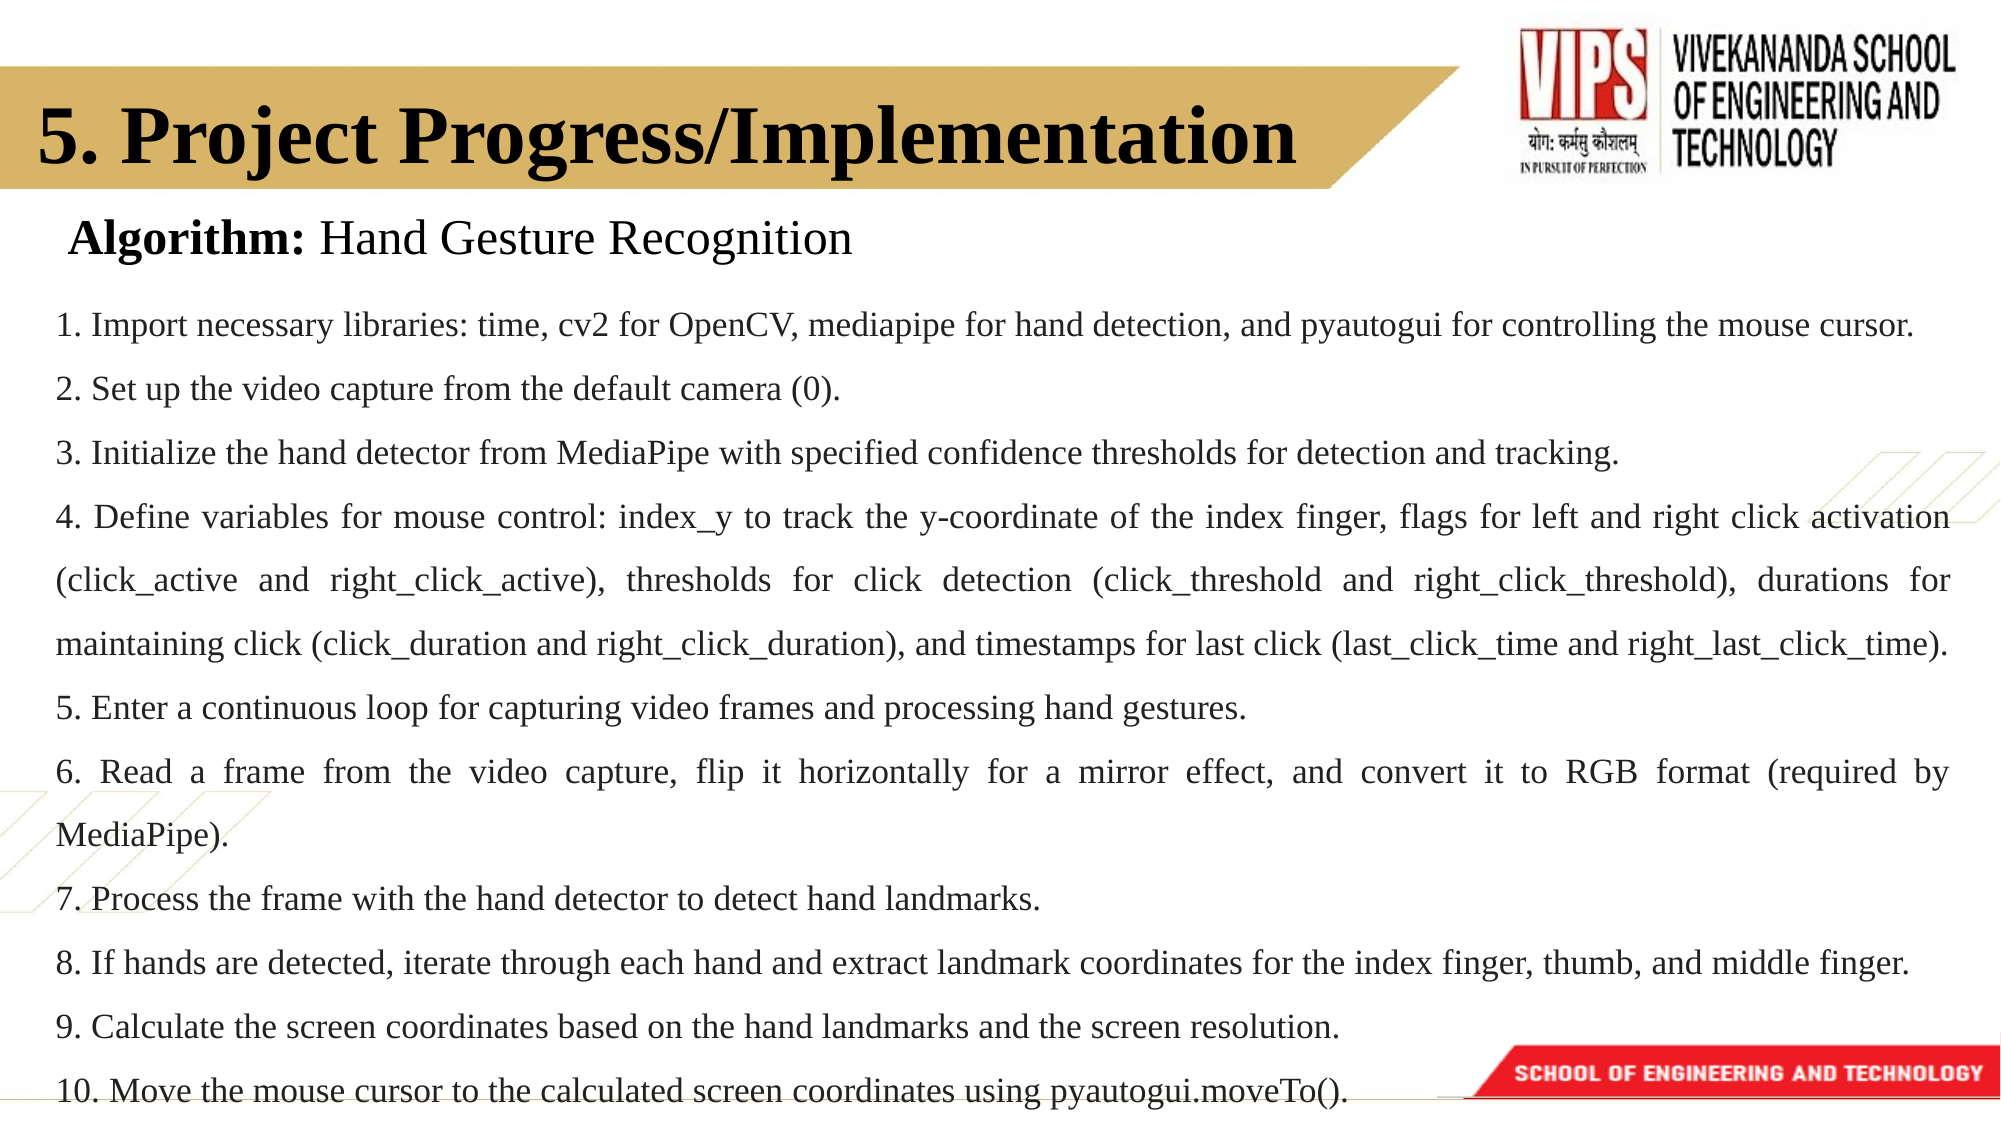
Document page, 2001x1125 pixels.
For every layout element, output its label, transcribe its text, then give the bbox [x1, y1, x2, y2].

picture [0, 0, 2001, 1125]
text_box Algorithm: Hand Gesture Recognition [60, 196, 874, 272]
text_box 1. Import necessary libraries: time, cv2 for OpenCV, mediapipe for hand detection, and pyautogui for controlling the mouse cursor. 2. Set up the video capture from the default camera (0). 3. Initialize the hand detector from MediaPipe with specified confidence thresholds for detection and tracking. 4. Define variables for mouse control: index_y to track the y-coordinate of the index finger, flags for left and right click activation (click_active and right_click_active), thresholds for click detection (click_threshold and right_click_threshold), durations for maintaining click (click_duration and right_click_duration), and timestamps for last click (last_click_time and right_last_click_time). 5. Enter a continuous loop for capturing video frames and processing hand gestures. 6. Read a frame from the video capture, flip it horizontally for a mirror effect, and convert it to RGB format (required by MediaPipe). 7. Process the frame with the hand detector to detect hand landmarks. 8. If hands are detected, iterate through each hand and extract landmark coordinates for the index finger, thumb, and middle finger. 9. Calculate the screen coordinates based on the hand landmarks and the screen resolution. 10. Move the mouse cursor to the calculated screen coordinates using pyautogui.moveTo(). [18, 272, 1989, 1117]
title 5. Project Progress/Implementation [29, 27, 1756, 246]
